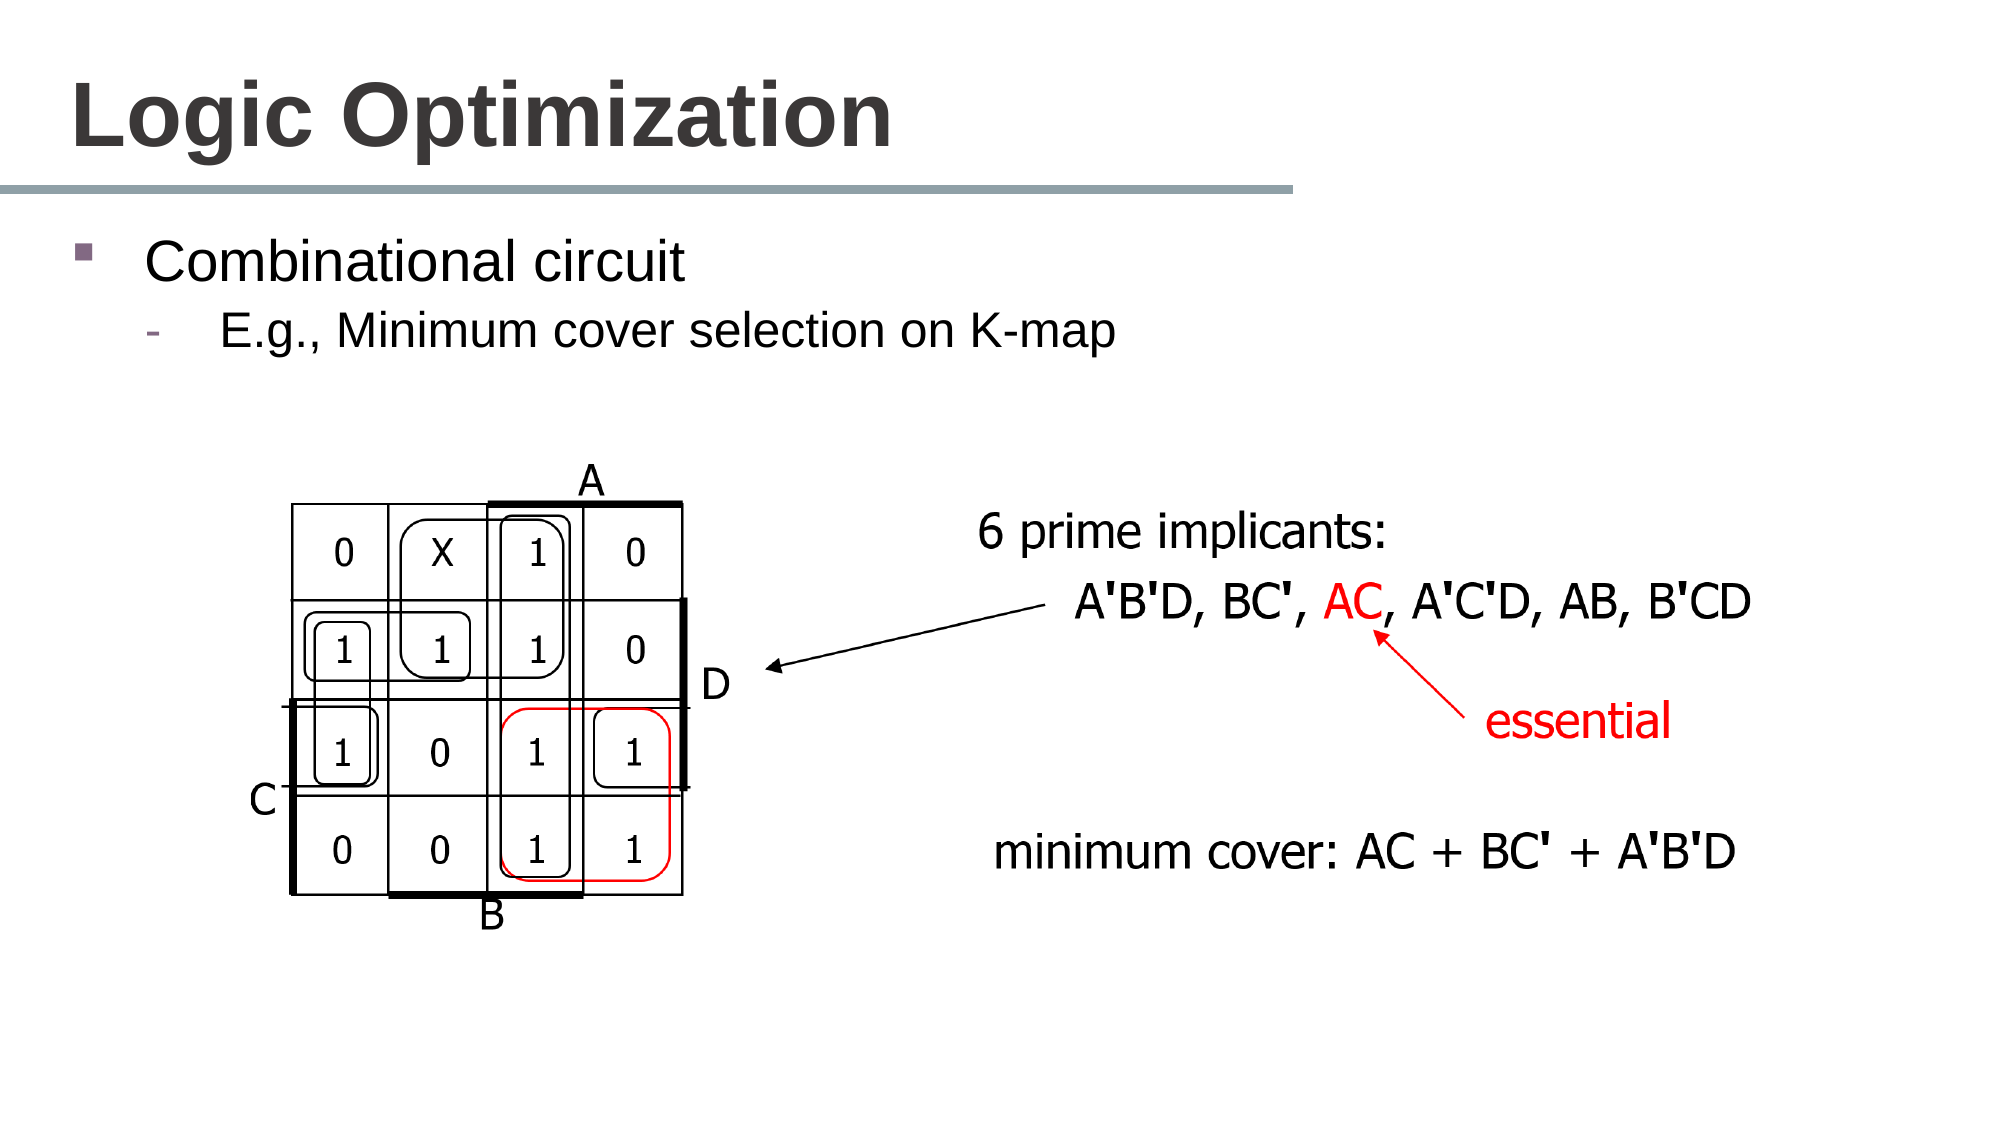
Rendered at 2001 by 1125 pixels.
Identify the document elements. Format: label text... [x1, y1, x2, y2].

list Combinational circuit E.g., Minimum cover selection on K-map [55, 223, 1724, 976]
picture [251, 448, 1754, 930]
title Logic Optimization [55, 53, 1637, 180]
